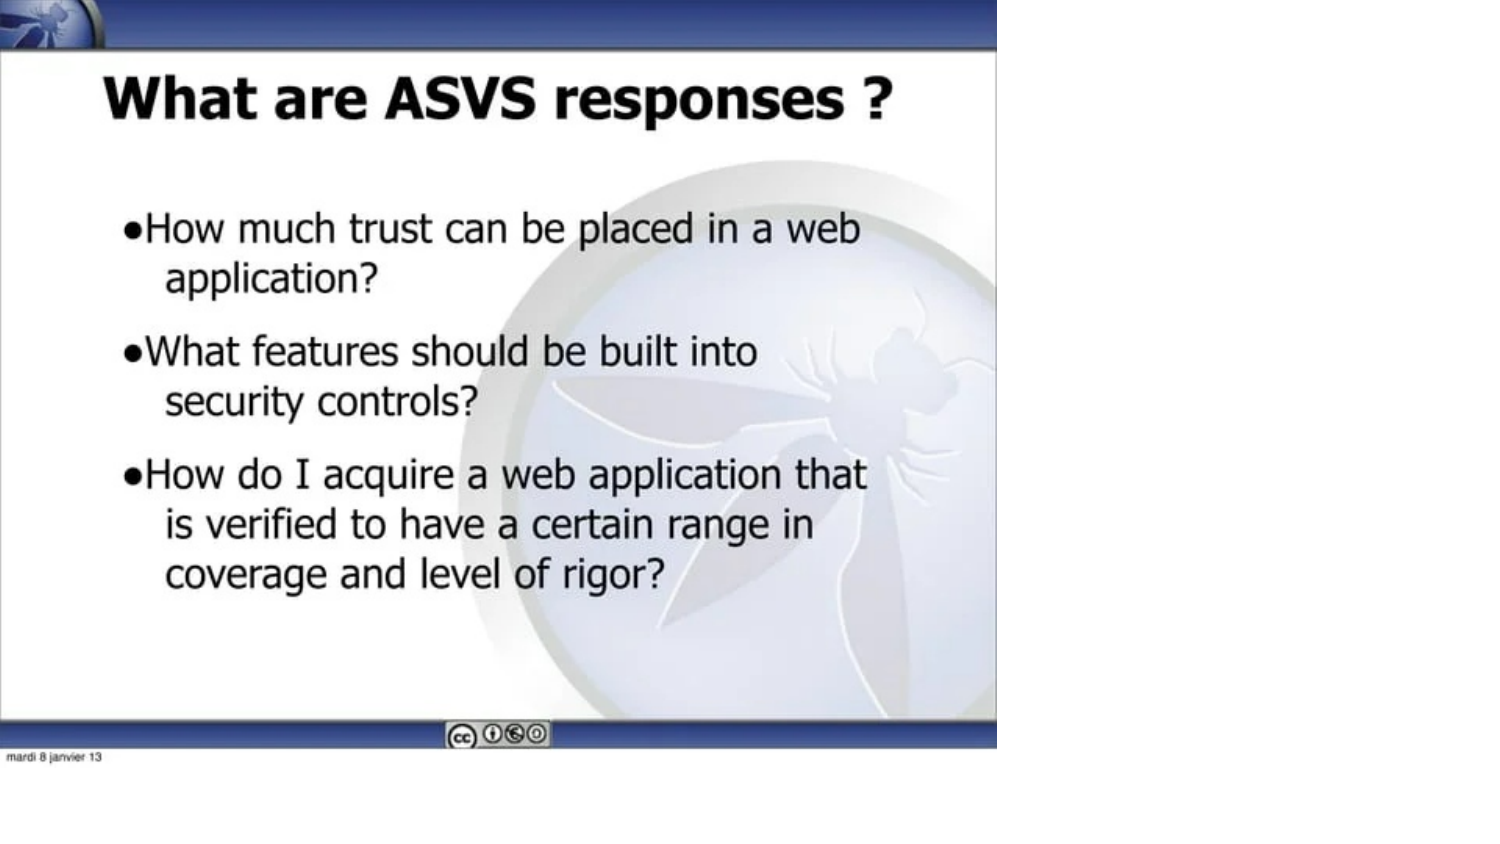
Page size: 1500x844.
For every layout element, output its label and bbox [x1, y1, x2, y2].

picture [0, 0, 997, 768]
